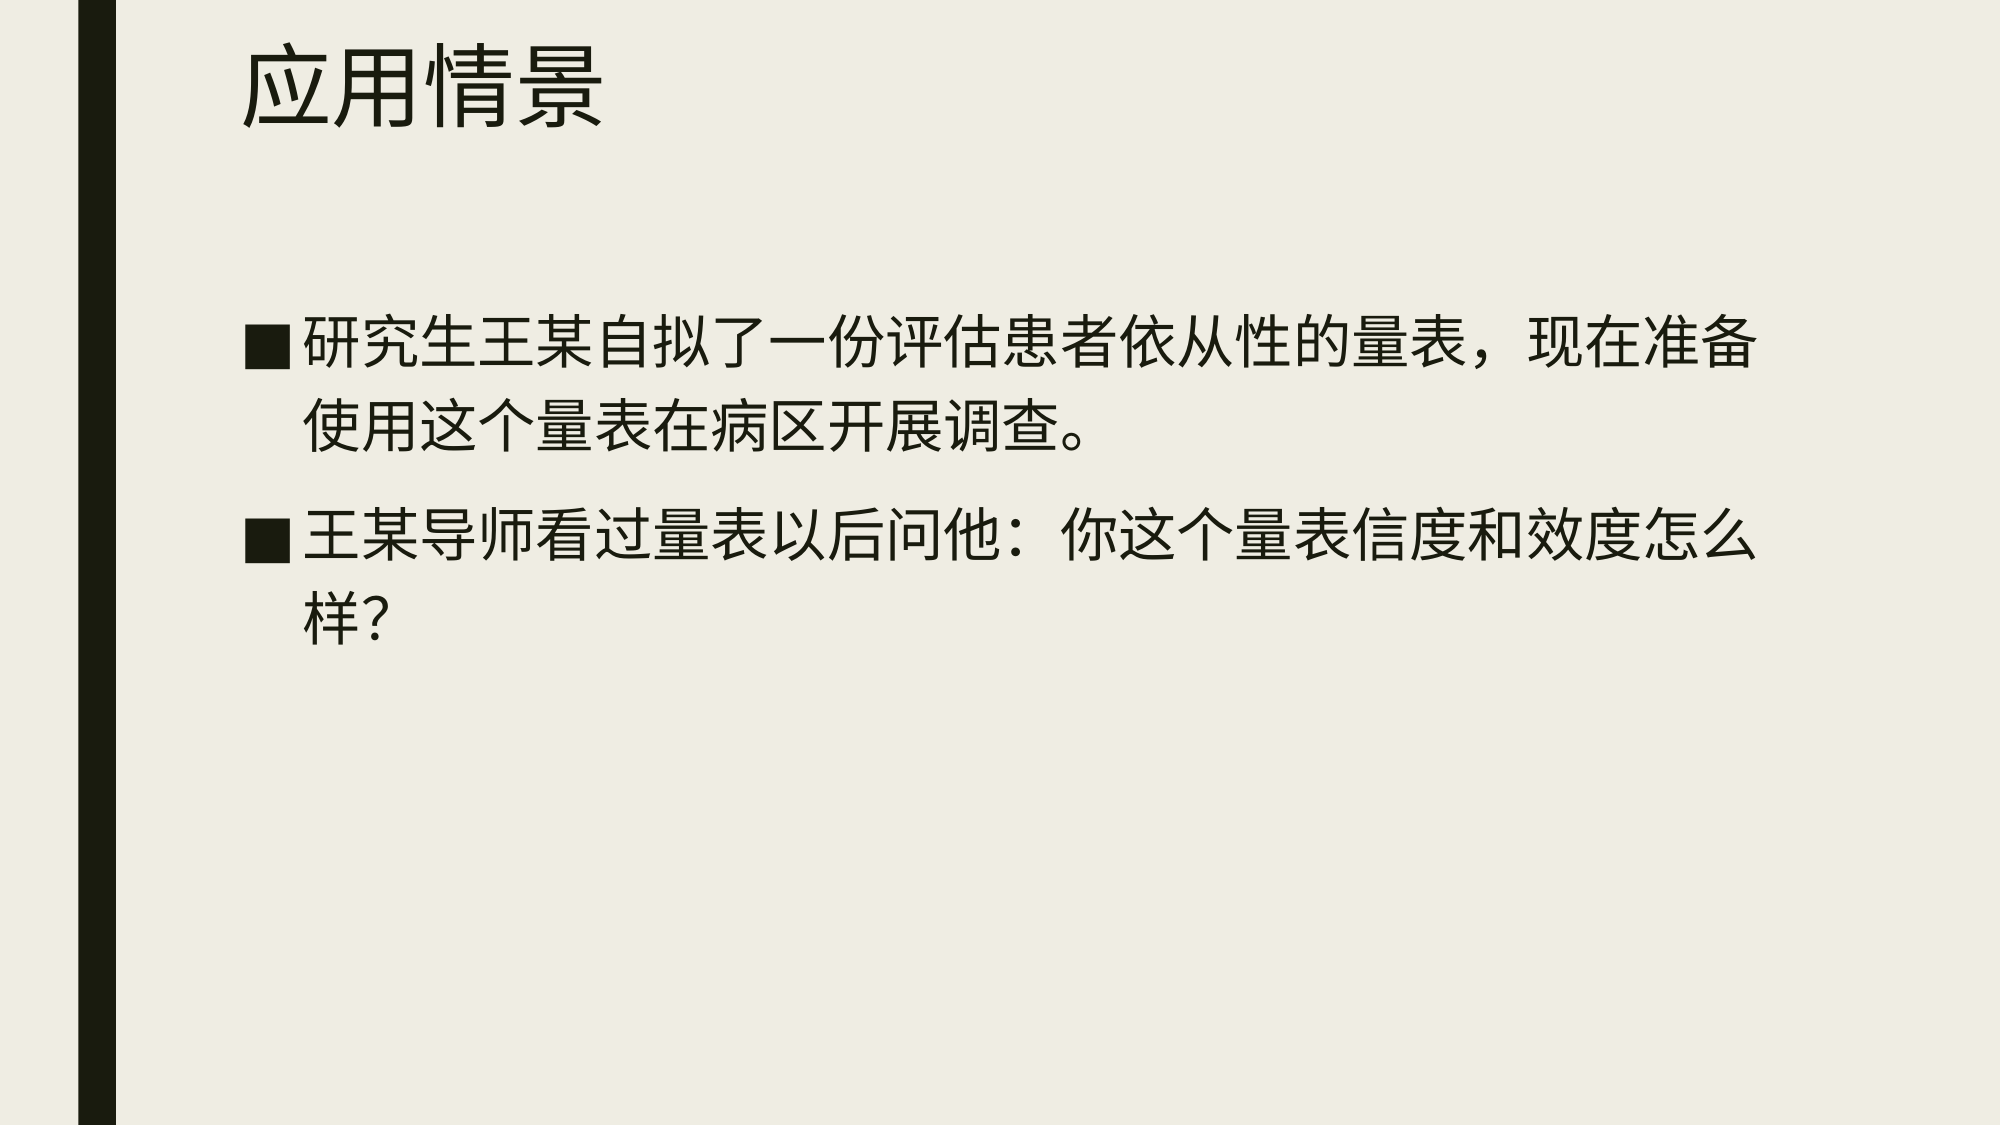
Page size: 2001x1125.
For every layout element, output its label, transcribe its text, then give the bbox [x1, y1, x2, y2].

title 应用情景 [225, 35, 1800, 279]
list 研究生王某自拟了一份评估患者依从性的量表，现在准备使用这个量表在病区开展调查。 王某导师看过量表以后问他：你这个量表信度和效度怎么样？ [225, 283, 1800, 872]
